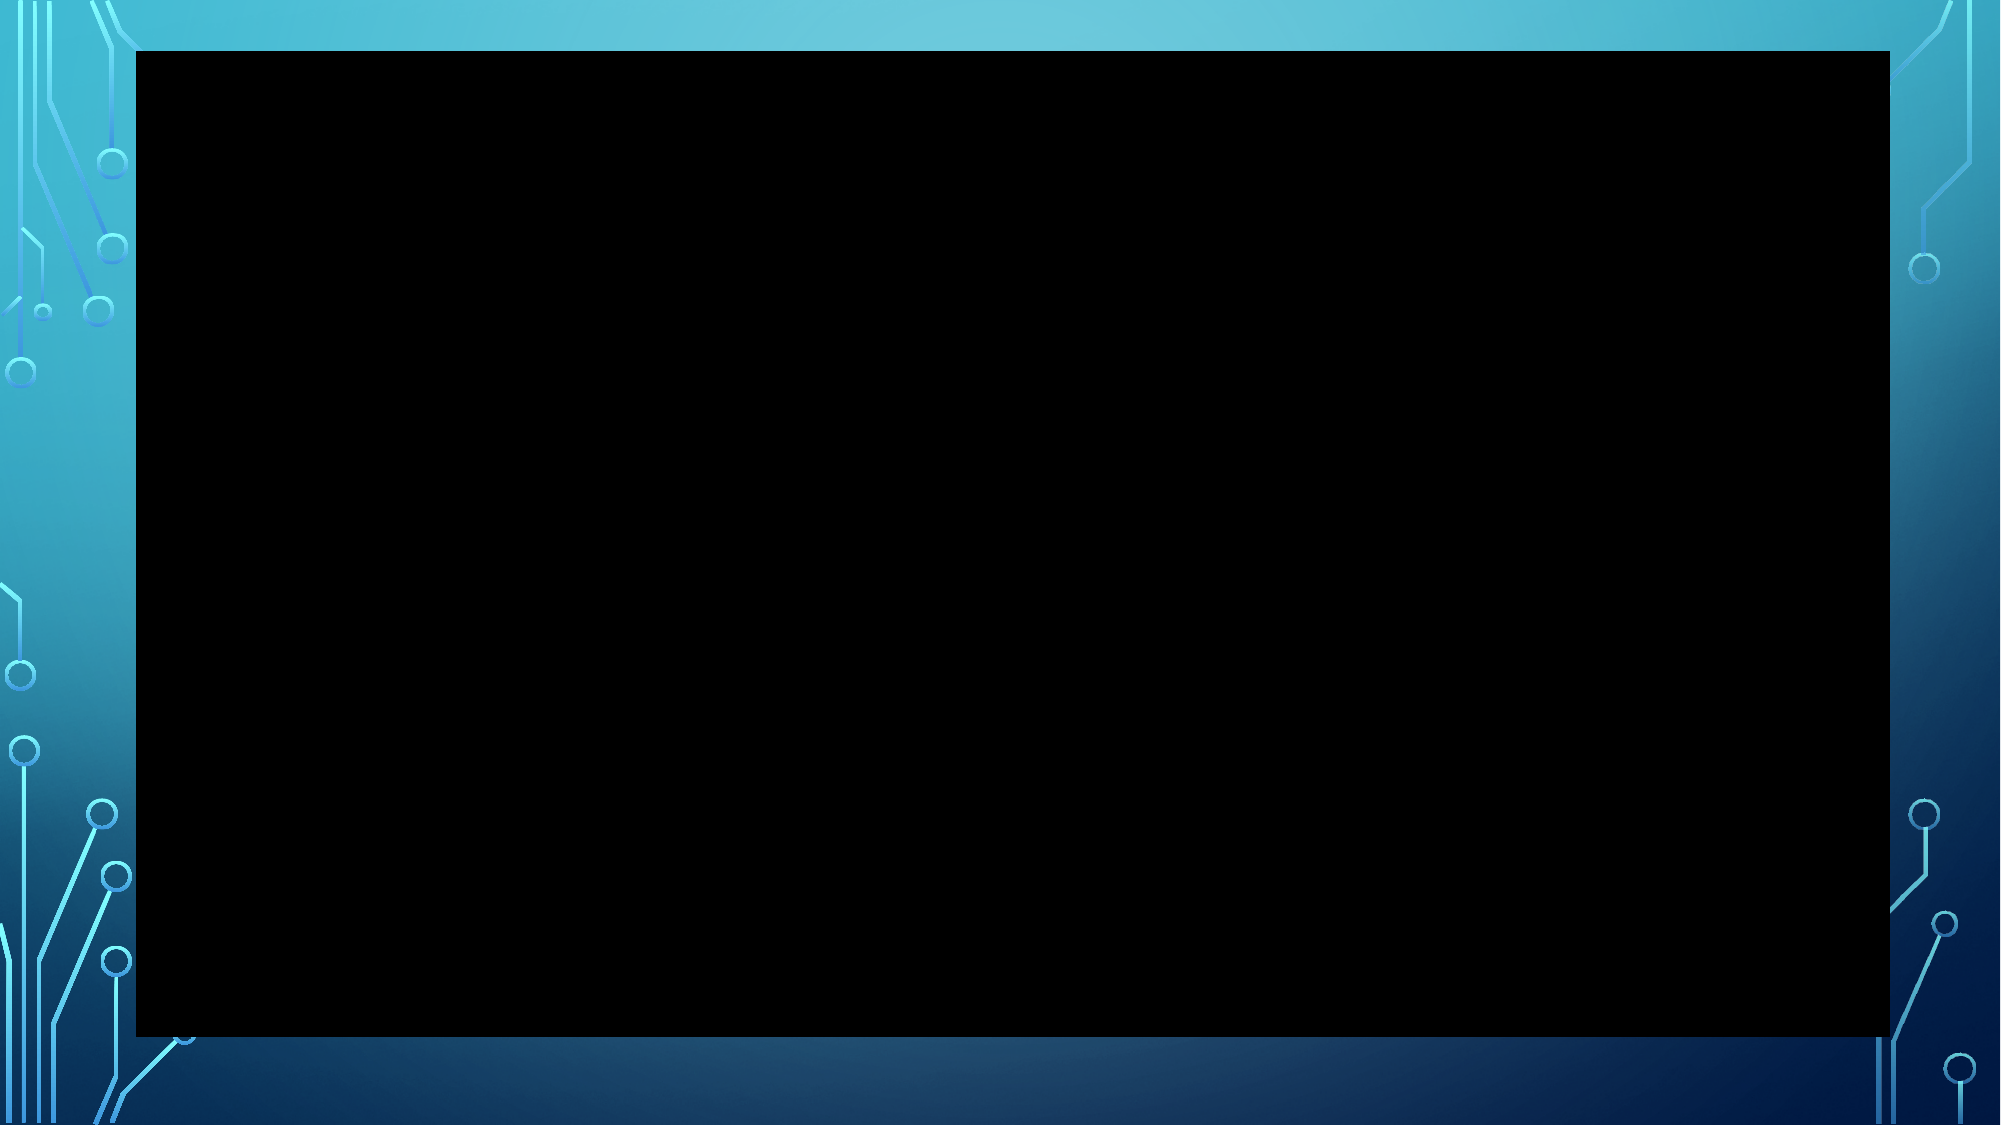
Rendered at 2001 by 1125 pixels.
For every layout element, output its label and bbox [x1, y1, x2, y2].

list [135, 49, 1891, 1038]
